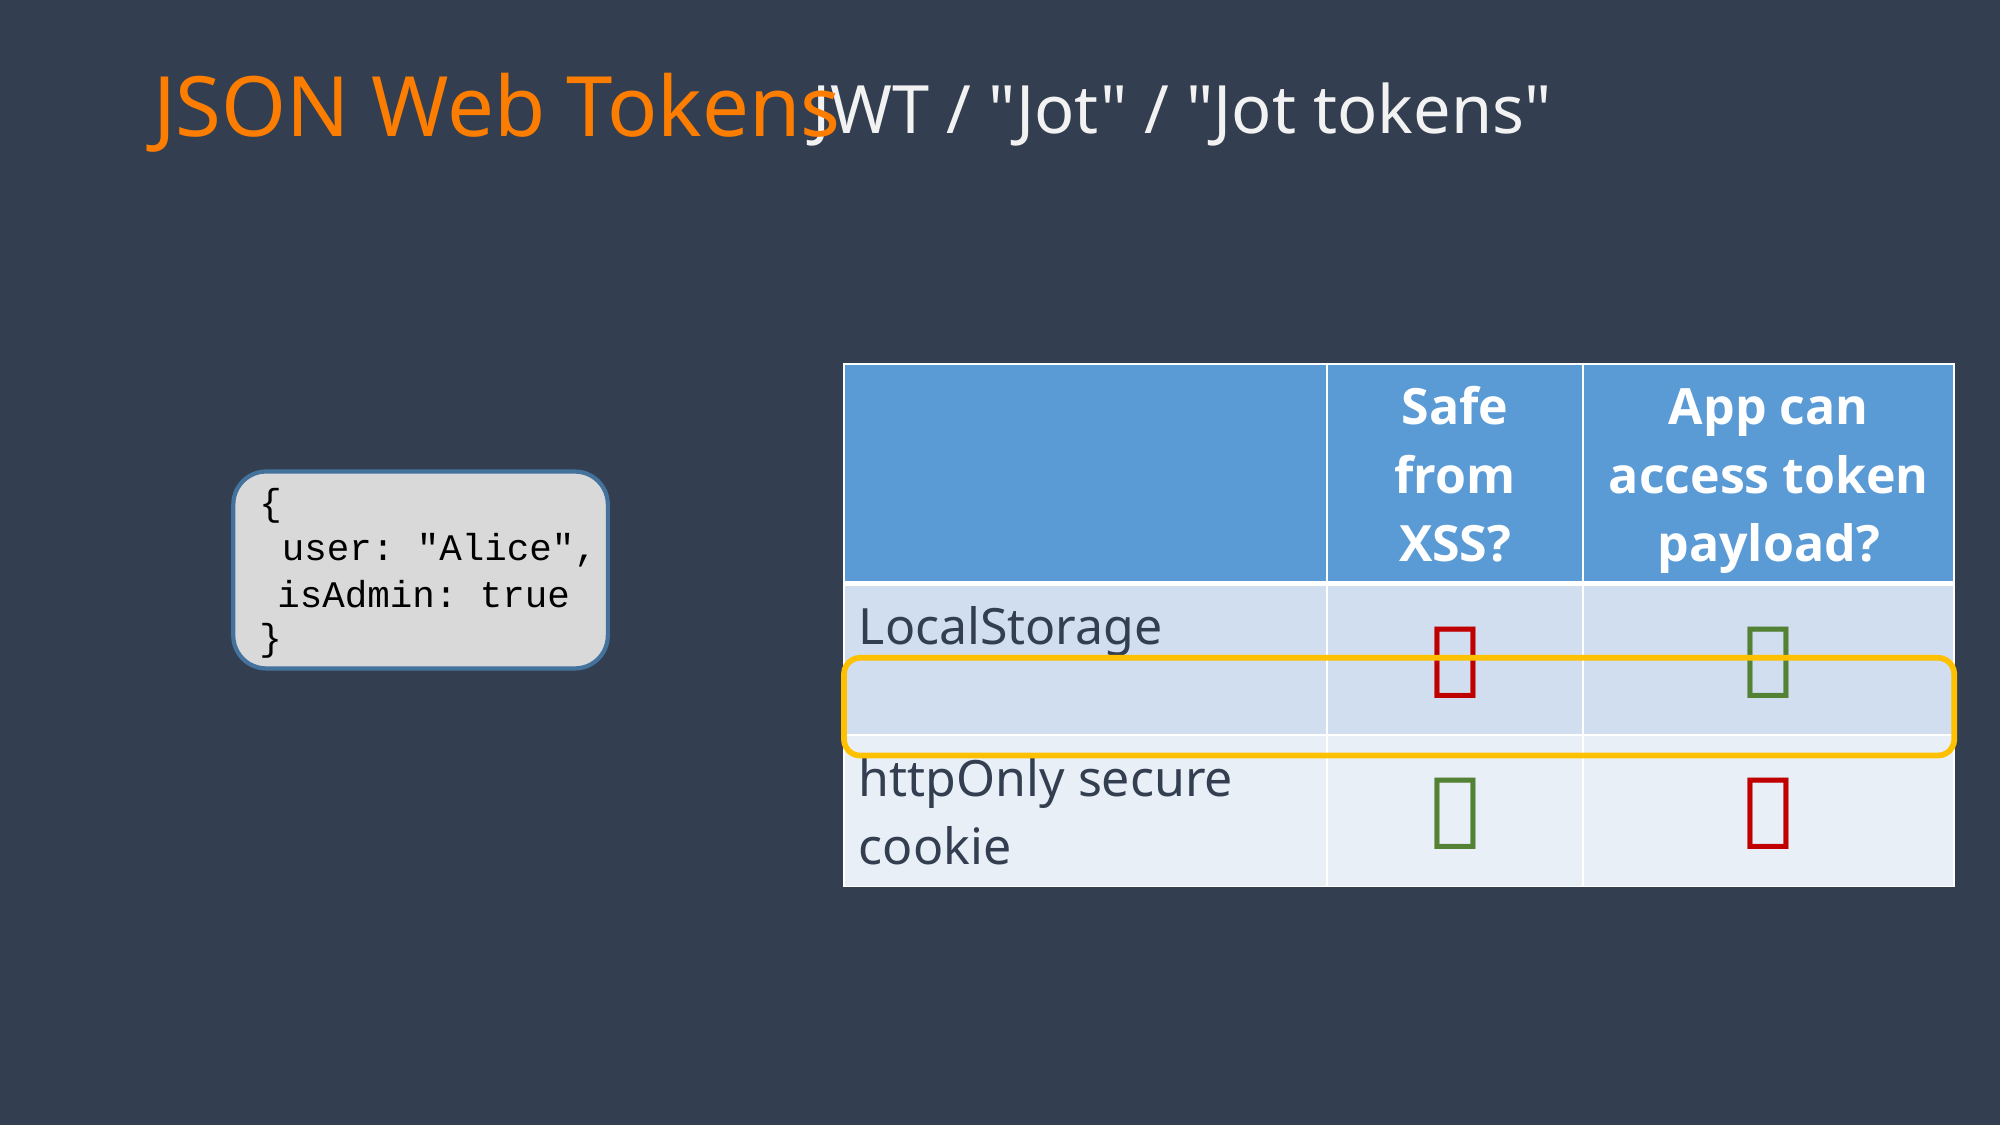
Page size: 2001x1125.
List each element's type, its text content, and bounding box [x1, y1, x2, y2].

table_cell  [1584, 750, 1953, 886]
text_box JSON Web Tokens [138, 45, 1186, 161]
table_header App can access token payload? [1584, 365, 1953, 581]
table_header [845, 365, 1326, 581]
text_box [249, 665, 592, 670]
text_box { user: "Alice", } [244, 470, 644, 665]
table_cell  [1584, 586, 1953, 664]
table_cell  [1328, 757, 1582, 886]
text_box isAdmin: true [262, 562, 655, 623]
text_box [232, 478, 244, 662]
text_box JWT / "Jot" / "Jot tokens" [1186, 59, 1568, 155]
text_box [0, 0, 2000, 160]
table_cell LocalStorage [845, 586, 1326, 664]
table_header Safe from XSS? [1328, 365, 1582, 581]
table_cell httpOnly secure cookie [845, 749, 1326, 886]
text_box [842, 656, 1956, 757]
table_cell  [1328, 586, 1582, 656]
